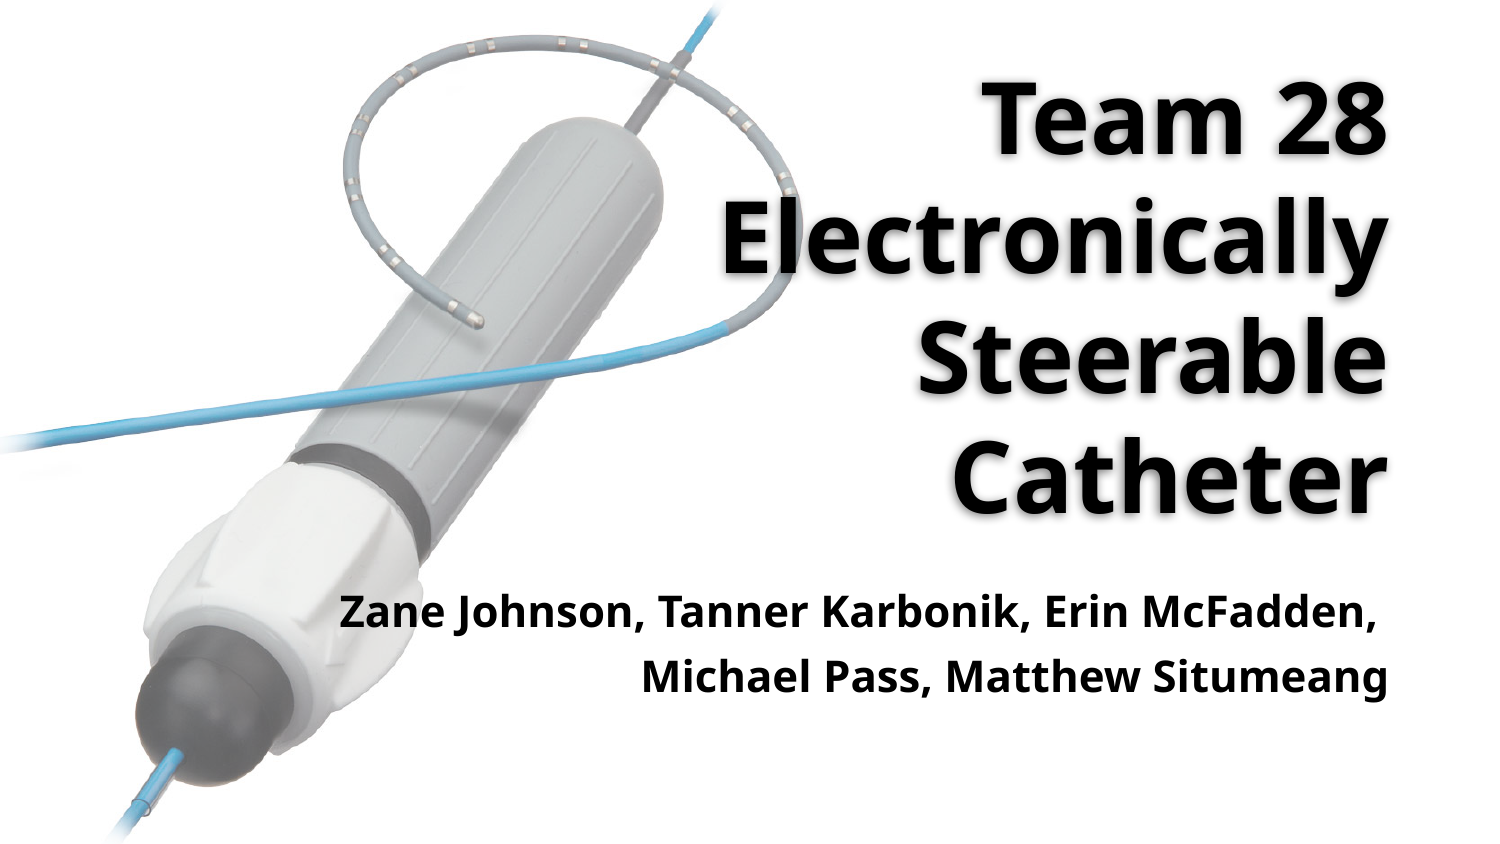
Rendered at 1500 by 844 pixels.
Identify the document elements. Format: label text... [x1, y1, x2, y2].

picture [0, 0, 844, 844]
title Team 28 Electronically Steerable Catheter [848, 147, 1390, 534]
subtitle Zane Johnson, Tanner Karbonik, Erin McFadden, Michael Pass, Matthew Situmeang [848, 583, 1390, 714]
